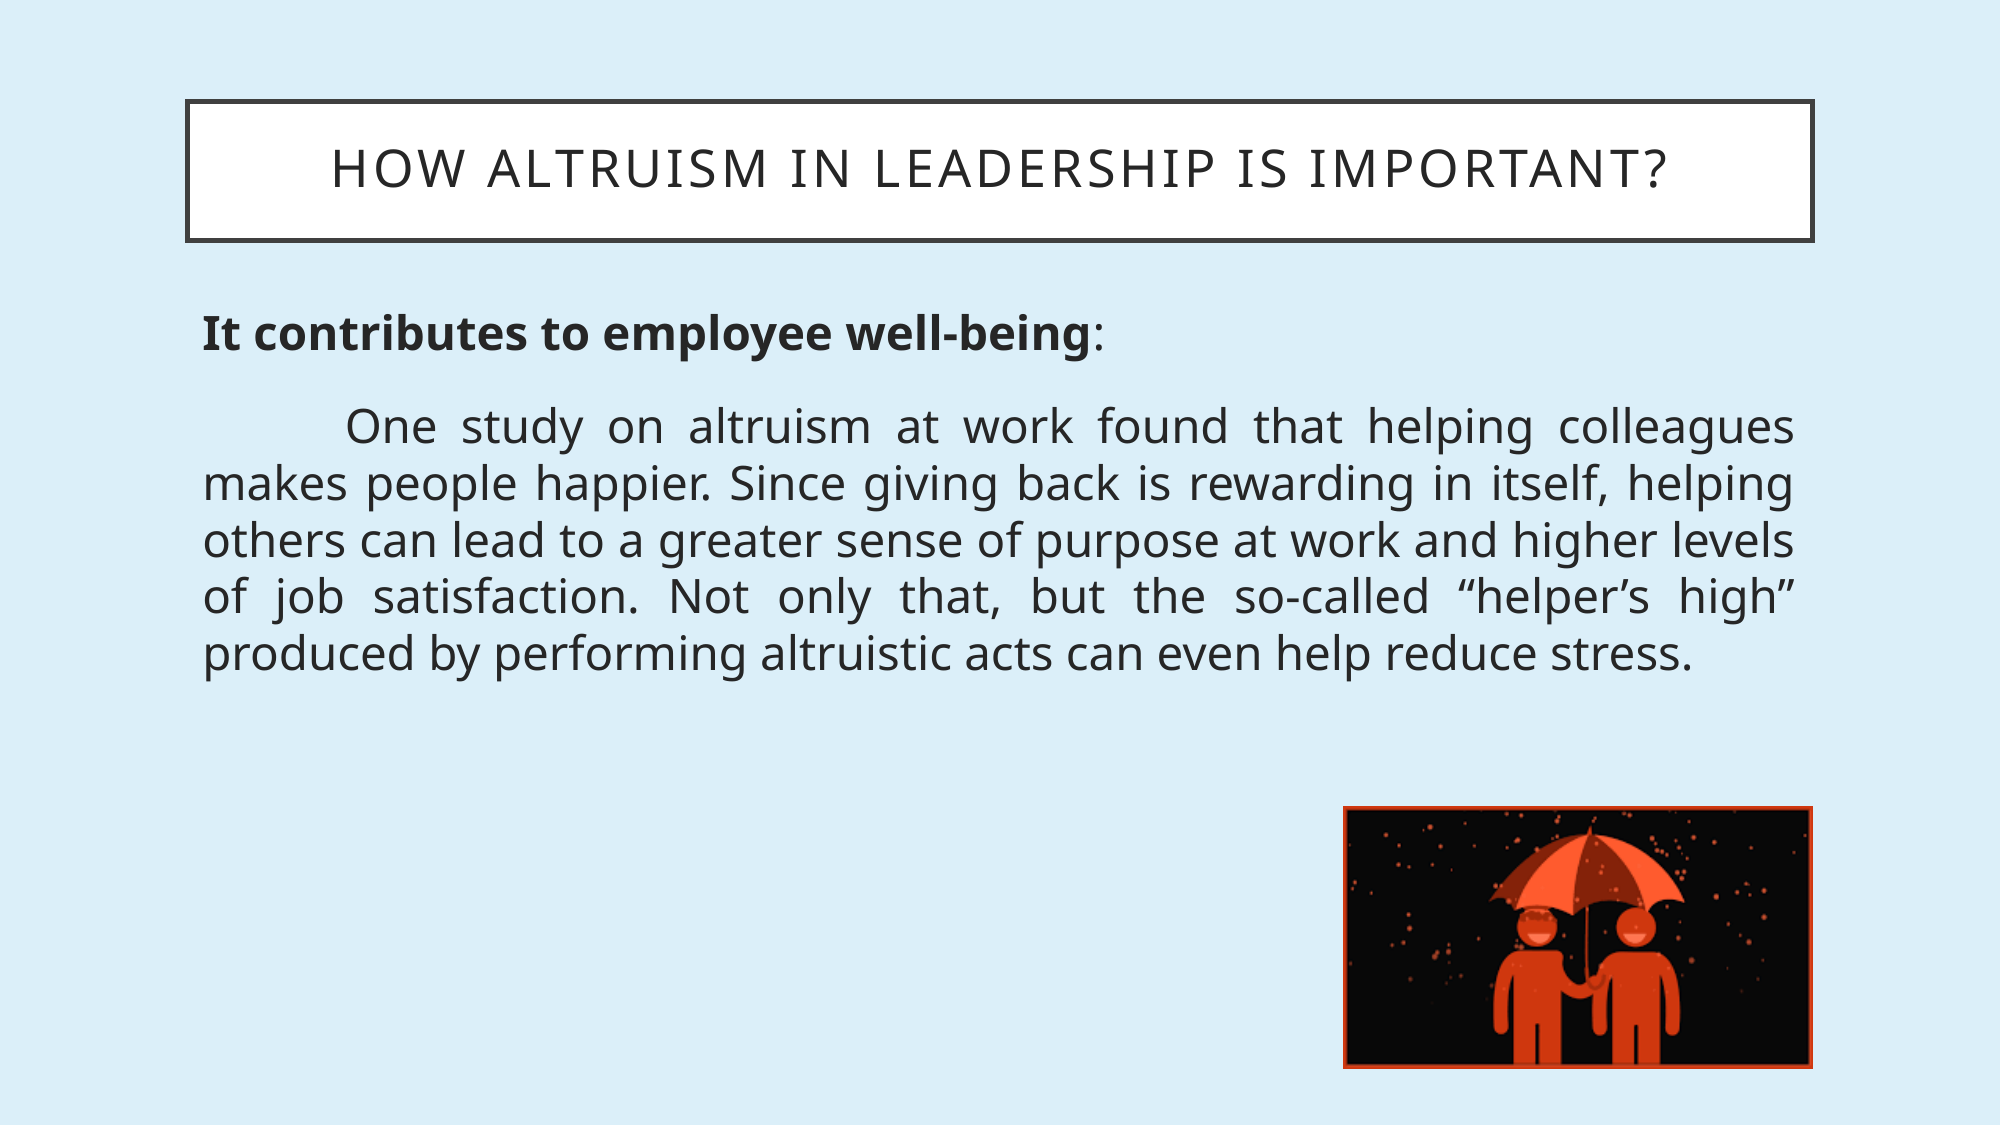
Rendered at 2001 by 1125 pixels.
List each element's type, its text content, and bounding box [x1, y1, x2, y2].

list It contributes to employee well-being: One study on altruism at work found that helping colleagues makes people happier. Since giving back is rewarding in itself, helping others can lead to a greater sense of purpose at work and higher levels of job satisfaction. Not only that, but the so-called “helper’s high” produced by performing altruistic acts can even help reduce stress. [187, 295, 1813, 710]
picture [1343, 806, 1813, 1069]
title How Altruism in Leadership is Important? [185, 99, 1815, 243]
